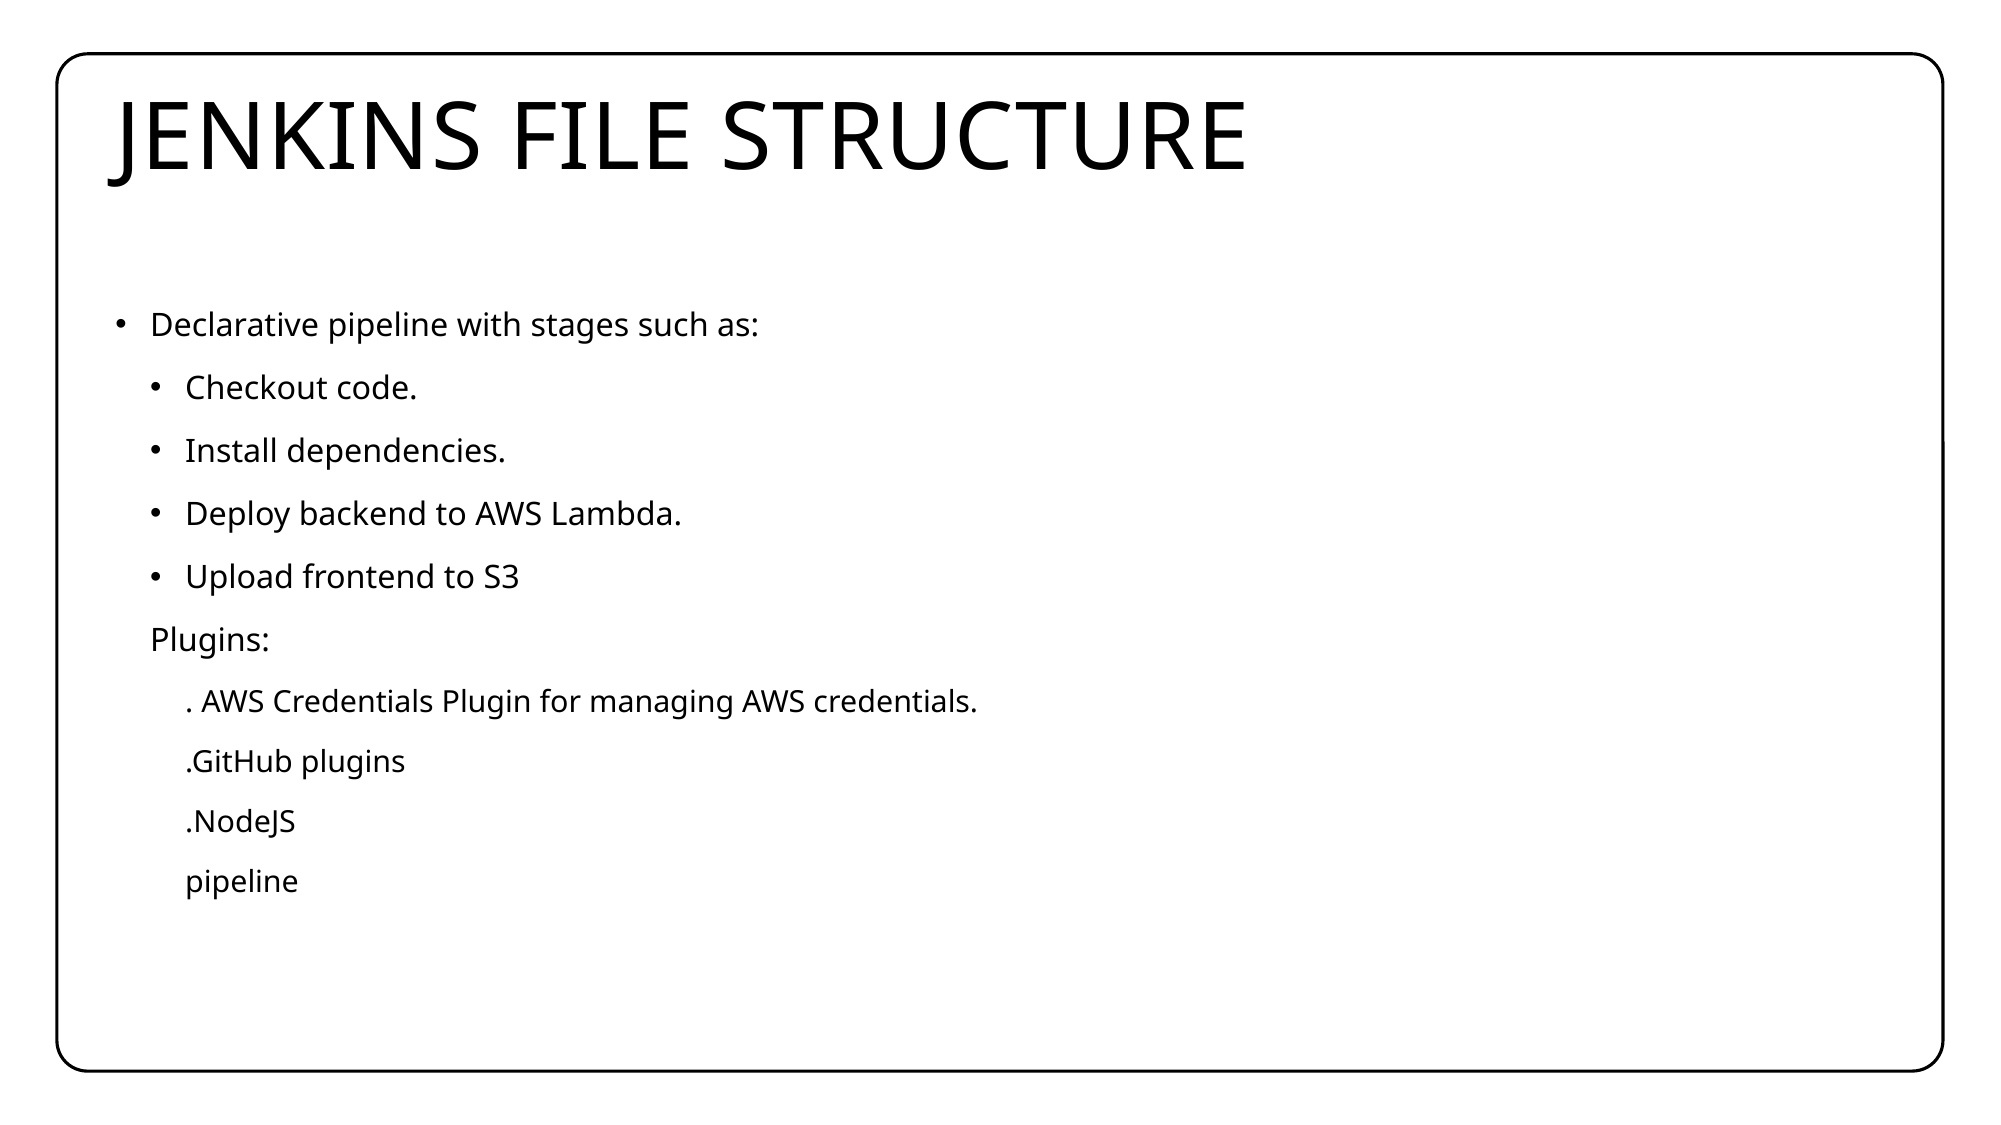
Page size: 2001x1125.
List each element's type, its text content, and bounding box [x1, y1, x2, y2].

list Declarative pipeline with stages such as: Checkout code. Install dependencies. Deploy backend to AWS Lambda. Upload frontend to S3 Plugins: . AWS Credentials Plugin for managing AWS credentials. .GitHub plugins .NodeJS pipeline [100, 281, 1849, 1035]
title Jenkins file Structure [100, 90, 1849, 276]
